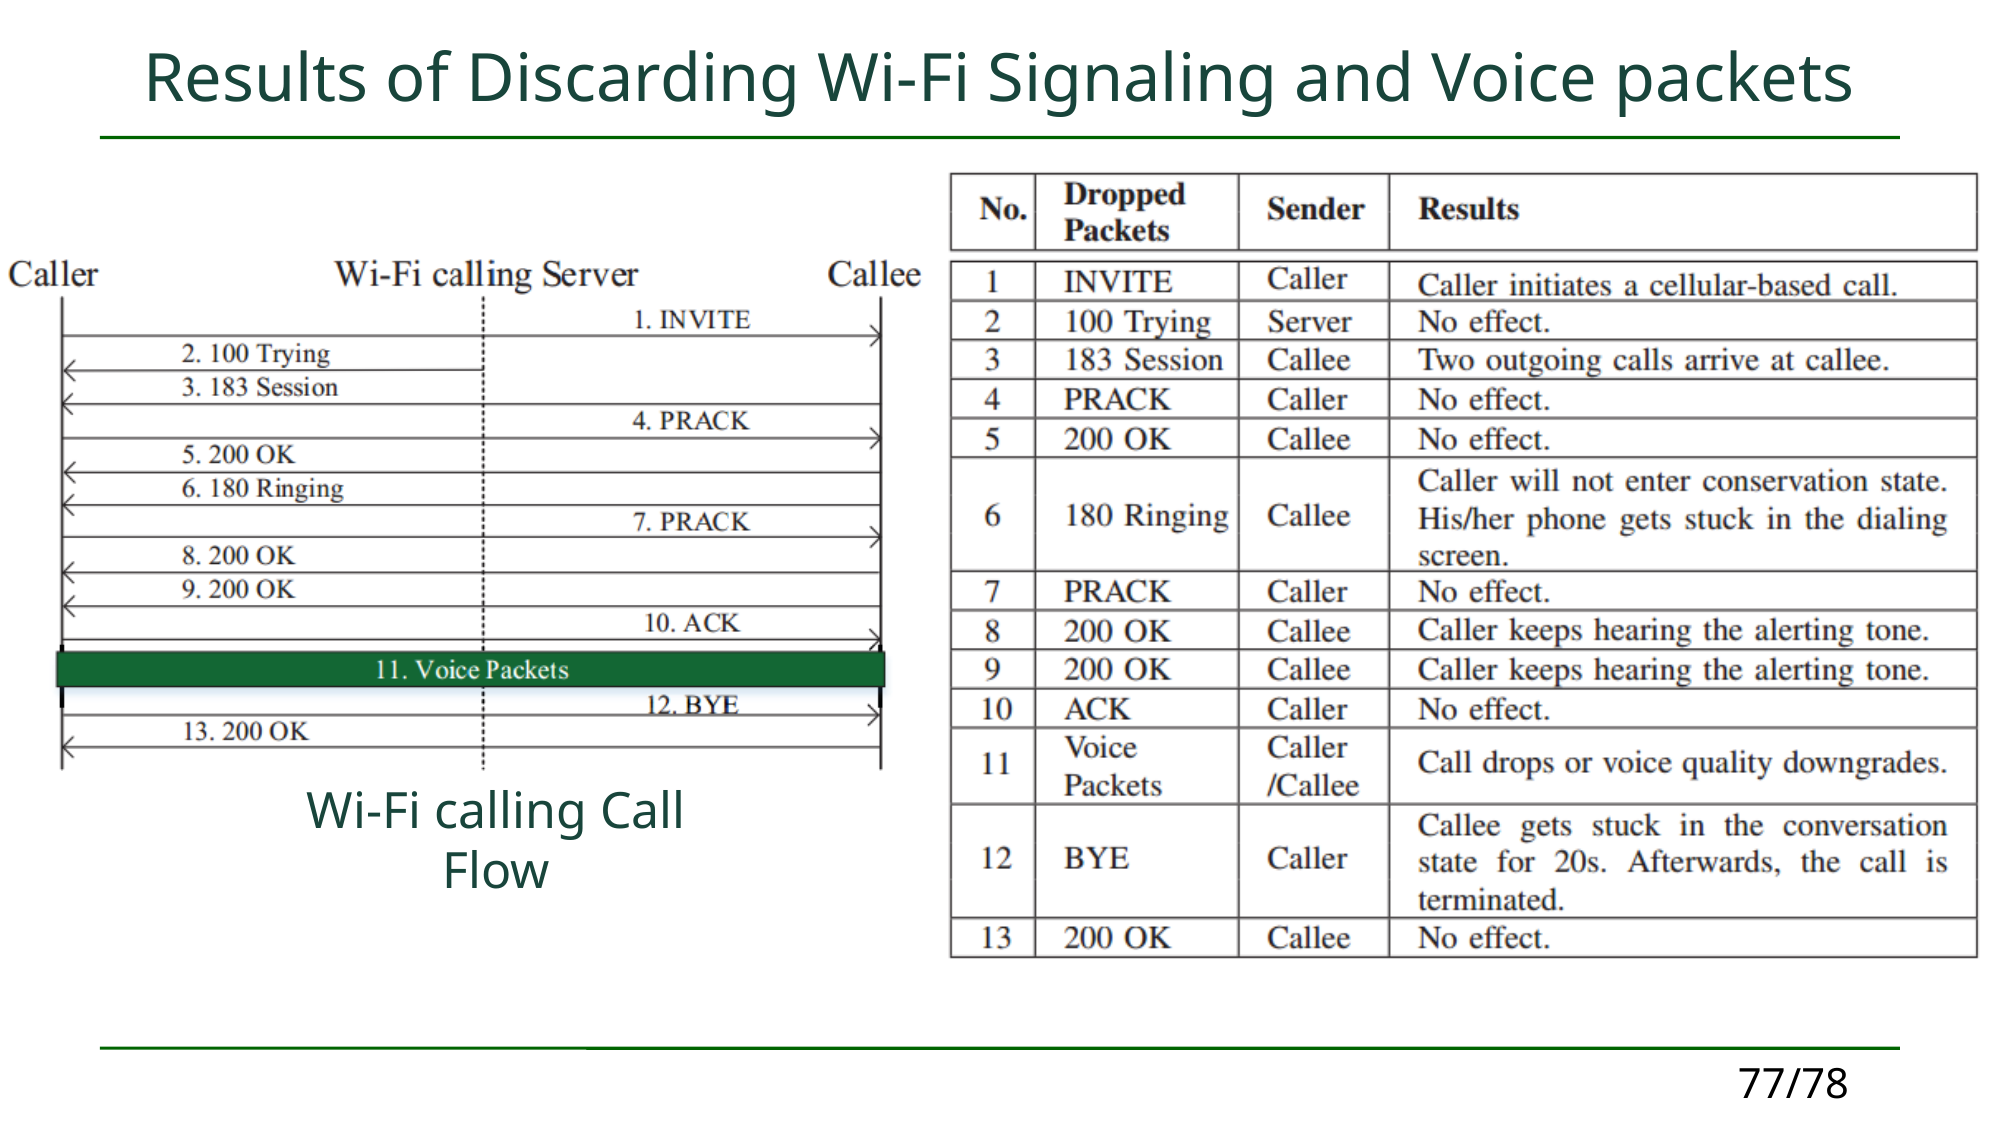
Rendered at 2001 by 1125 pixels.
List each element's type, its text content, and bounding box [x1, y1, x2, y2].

picture [938, 160, 1998, 965]
list Wi-Fi calling Call Flow [237, 780, 756, 853]
title Results of Discarding Wi-Fi Signaling and Voice packets [0, 12, 2000, 138]
picture [0, 248, 931, 771]
